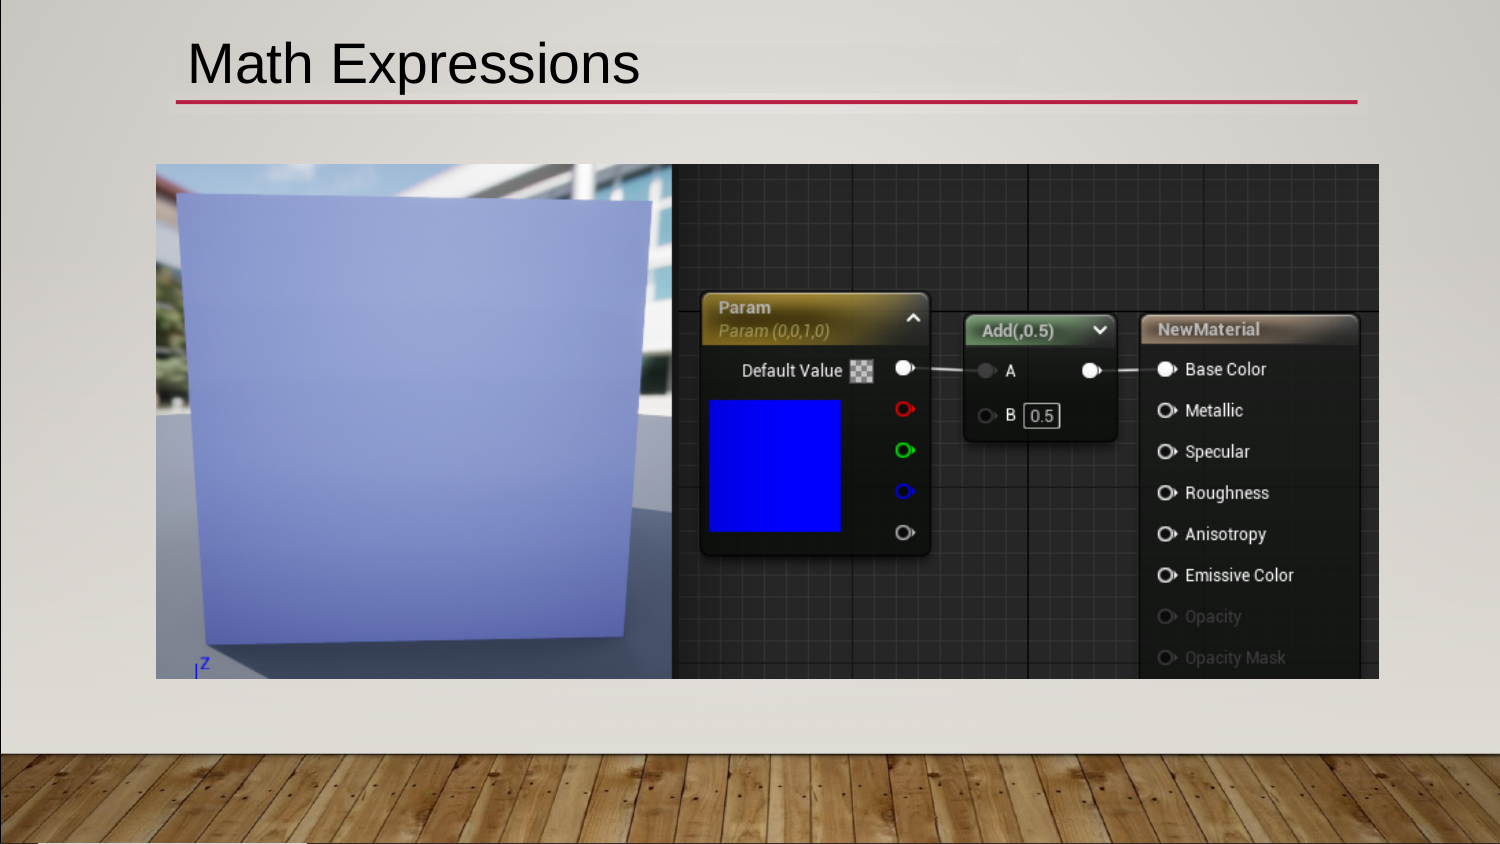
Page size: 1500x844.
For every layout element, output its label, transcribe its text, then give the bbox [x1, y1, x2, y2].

picture [0, 0, 1500, 844]
title Math Expressions [172, 17, 1363, 112]
